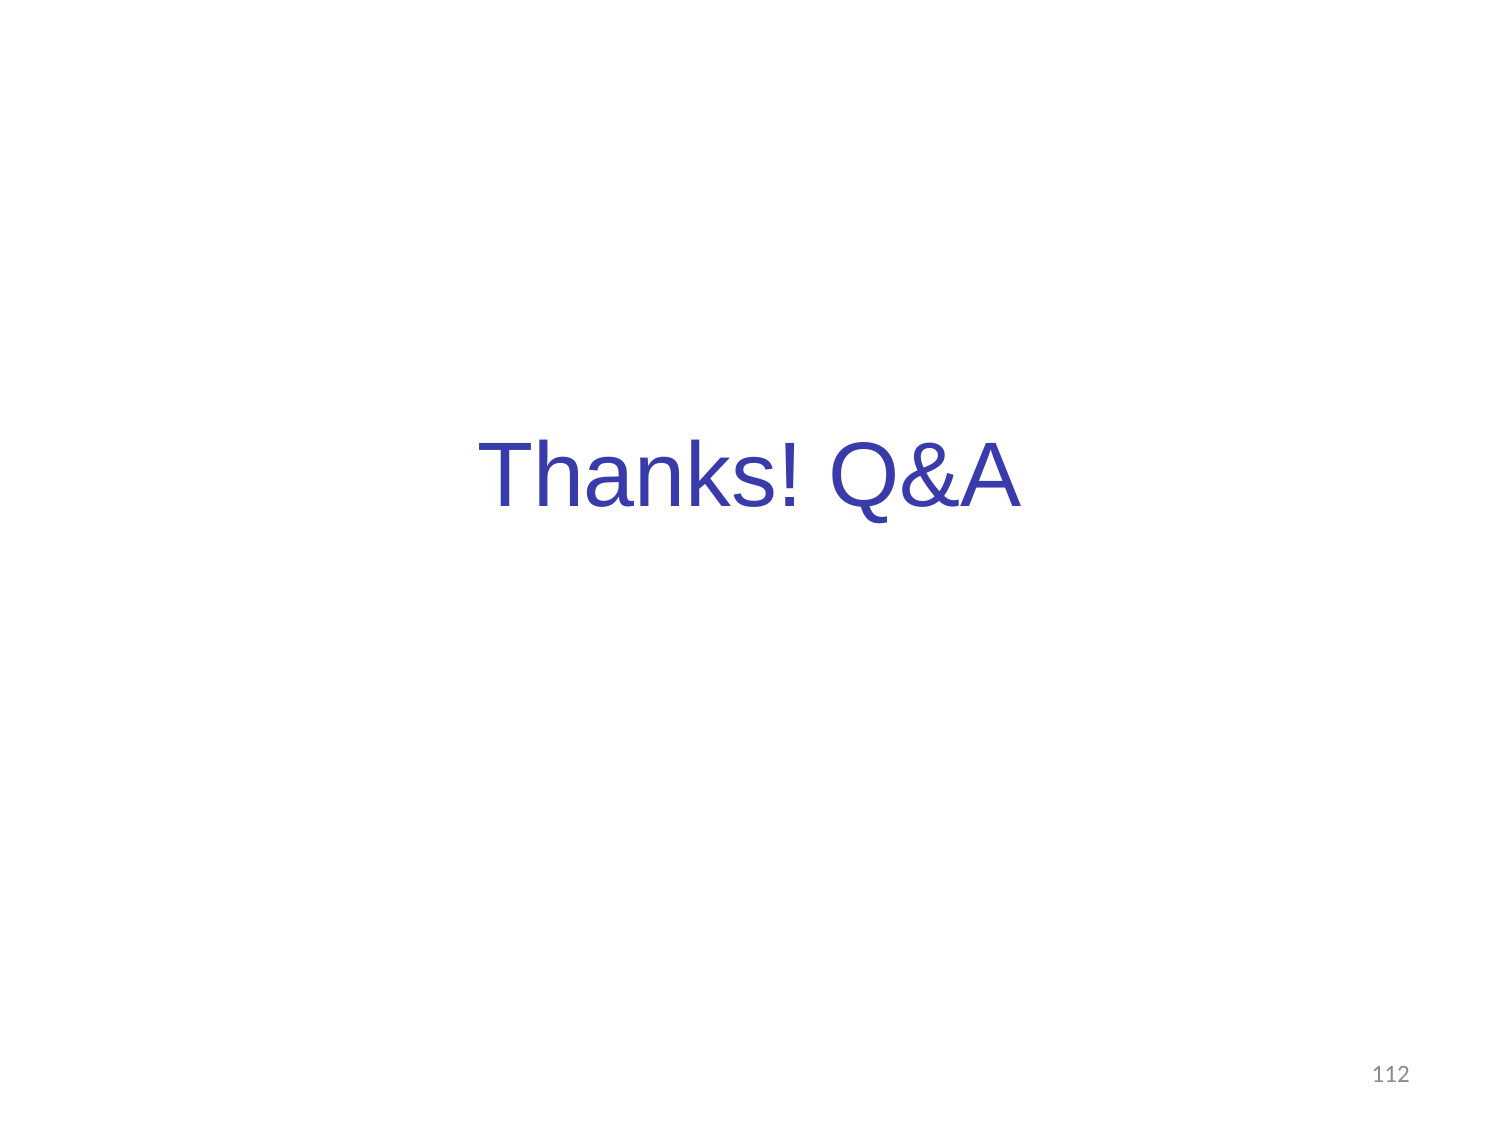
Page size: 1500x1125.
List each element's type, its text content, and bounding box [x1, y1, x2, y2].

slide_number 112 [1074, 1042, 1425, 1103]
title Thanks! Q&A [112, 349, 1388, 591]
